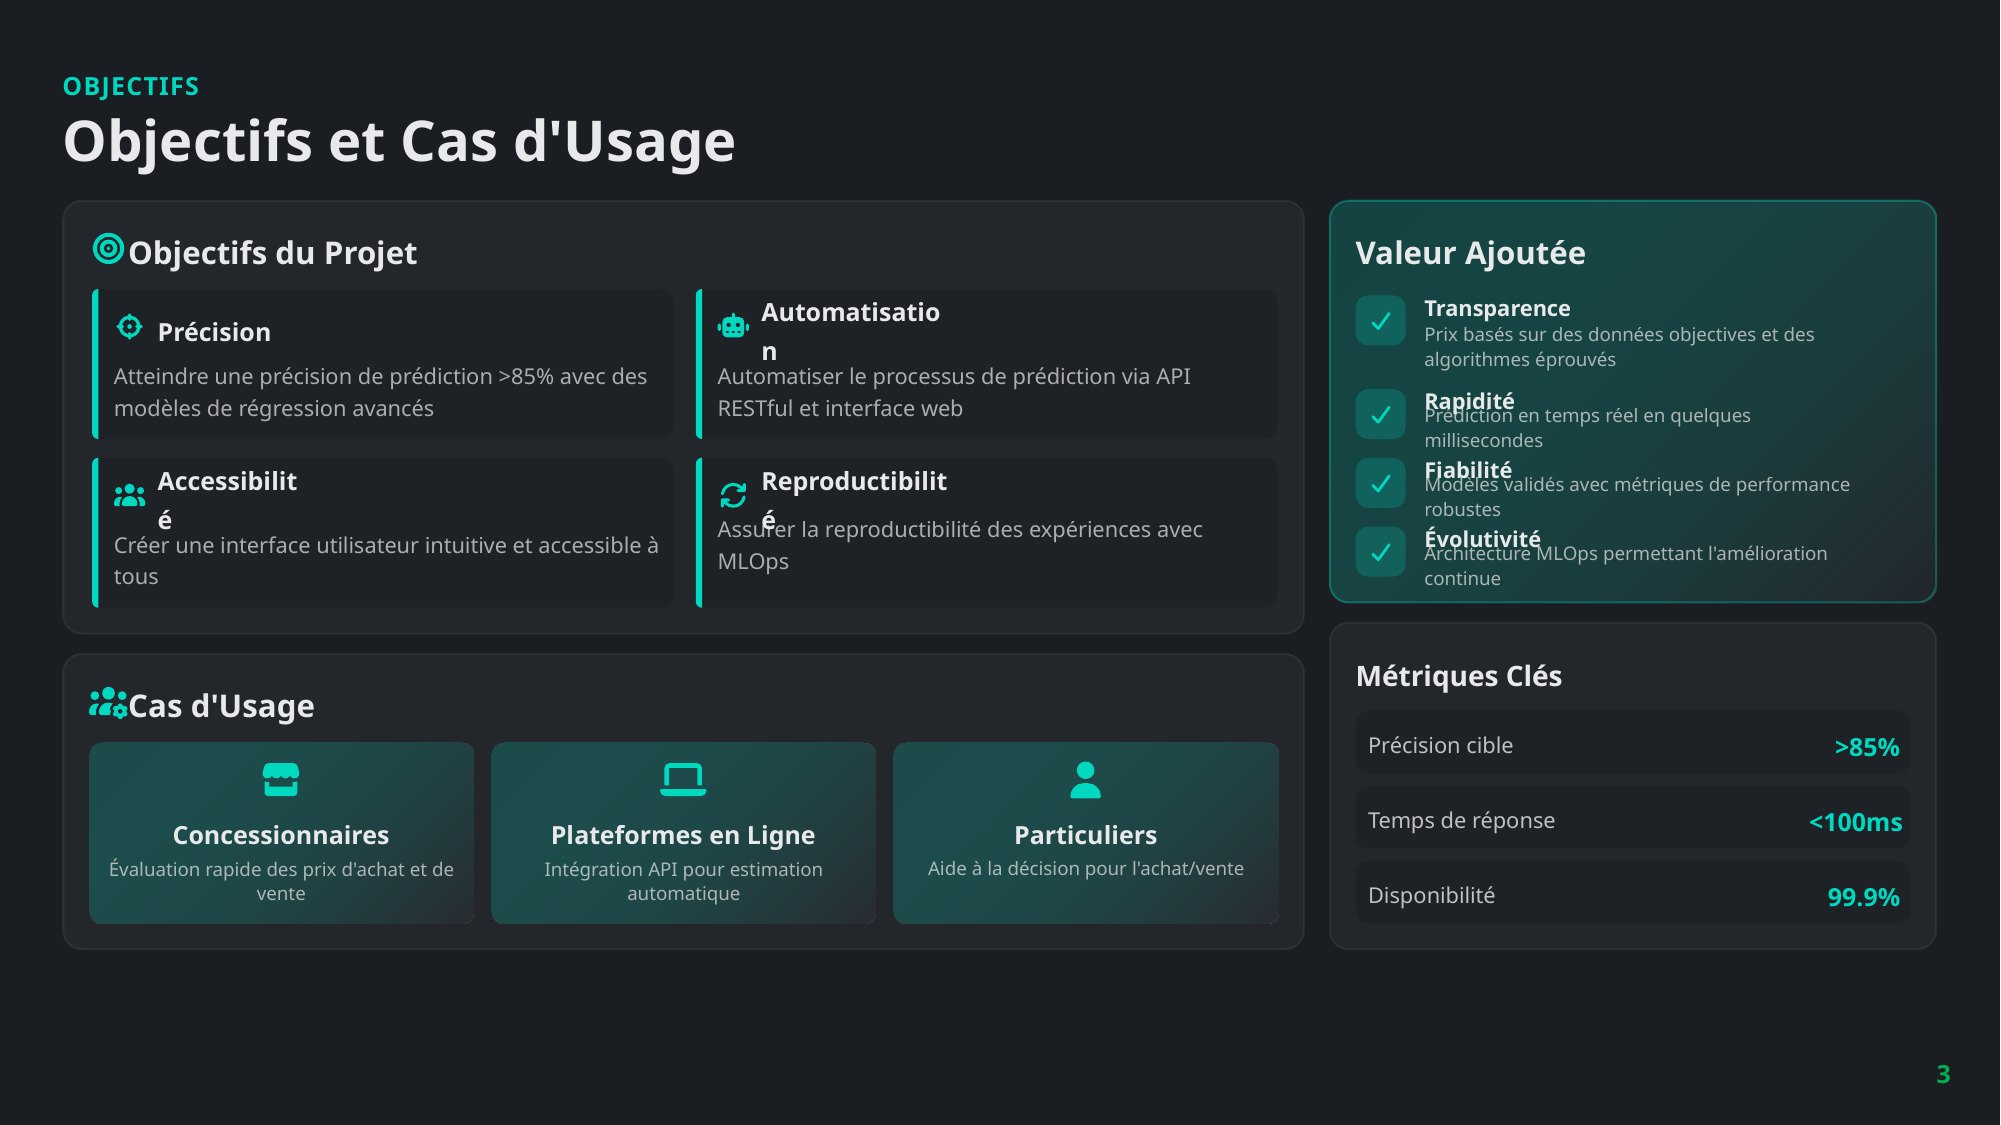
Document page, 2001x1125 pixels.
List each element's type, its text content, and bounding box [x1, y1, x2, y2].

text_box [92, 232, 125, 265]
text_box [89, 742, 474, 924]
text_box [1355, 710, 1911, 774]
text_box [703, 289, 1278, 440]
text_box [695, 289, 703, 440]
text_box Prix basés sur des données objectives et des algorithmes éprouvés [1424, 320, 1920, 371]
text_box [262, 763, 300, 779]
text_box [63, 200, 1304, 634]
text_box >85% [1834, 723, 1912, 761]
text_box Intégration API pour estimation automatique [505, 854, 862, 905]
text_box Automatisation [761, 307, 943, 346]
text_box Objectifs du Projet [128, 226, 1294, 271]
text_box Automatiser le processus de prédiction via API RESTful et interface web [717, 357, 1270, 421]
text_box Concessionnaires [101, 810, 461, 849]
text_box Accessibilité [157, 476, 311, 515]
text_box [1355, 860, 1911, 924]
text_box Modèles validés avec métriques de performance robustes [1424, 482, 1909, 508]
text_box [99, 289, 674, 440]
text_box [116, 313, 143, 340]
text_box [89, 703, 100, 716]
text_box Évolutivité [1424, 520, 1889, 552]
text_box Architecture MLOps permettant l'amélioration continue [1424, 551, 1887, 577]
text_box [115, 487, 123, 495]
text_box [112, 703, 128, 719]
text_box [137, 487, 145, 495]
text_box [720, 482, 746, 496]
text_box [1355, 785, 1911, 849]
text_box [1070, 783, 1101, 799]
text_box [703, 457, 1278, 608]
text_box Objectifs et Cas d'Usage [62, 112, 1966, 175]
text_box Précision cible [1368, 726, 1520, 758]
text_box [1329, 622, 1937, 950]
text_box Fiabilité [1424, 451, 1911, 483]
text_box [102, 686, 115, 700]
text_box Atteindre une précision de prédiction >85% avec des modèles de régression avancés [113, 357, 666, 421]
text_box Transparence [1424, 289, 1922, 321]
text_box Assurer la reproductibilité des expériences avec MLOps [717, 526, 1270, 558]
text_box Créer une interface utilisateur intuitive et accessible à tous [113, 526, 666, 589]
text_box Plateformes en Ligne [503, 810, 864, 849]
text_box [695, 457, 703, 608]
text_box [491, 742, 876, 924]
text_box [1355, 295, 1406, 346]
text_box Cas d'Usage [128, 679, 1294, 724]
text_box [99, 457, 674, 608]
text_box [1371, 474, 1391, 493]
text_box [63, 653, 1304, 950]
text_box Précision [157, 307, 272, 346]
text_box [114, 496, 146, 507]
text_box Valeur Ajoutée [1355, 226, 1926, 271]
text_box [722, 312, 749, 338]
text_box [1371, 406, 1391, 424]
text_box [90, 691, 100, 701]
text_box [893, 742, 1279, 924]
text_box [1355, 457, 1406, 508]
text_box [1355, 526, 1406, 577]
text_box [1355, 389, 1406, 440]
text_box [1329, 200, 1937, 603]
text_box [1371, 543, 1391, 562]
text_box Rapidité [1424, 382, 1856, 414]
text_box [659, 789, 707, 797]
text_box <100ms [1809, 798, 1911, 836]
text_box Temps de réponse [1368, 801, 1558, 833]
text_box [1076, 761, 1095, 780]
text_box Évaluation rapide des prix d'achat et de vente [103, 854, 460, 905]
text_box Particuliers [906, 810, 1266, 849]
text_box [664, 763, 702, 786]
text_box Aide à la décision pour l'achat/vente [907, 854, 1265, 880]
text_box Prédiction en temps réel en quelques millisecondes [1424, 414, 1855, 439]
text_box Reproductibilité [761, 476, 949, 515]
text_box 99.9% [1827, 873, 1911, 911]
text_box [264, 781, 298, 797]
text_box [98, 702, 114, 716]
text_box [720, 495, 746, 508]
text_box [92, 457, 99, 608]
text_box Métriques Clés [1355, 648, 1925, 693]
text_box Disponibilité [1368, 876, 1500, 908]
text_box [1371, 312, 1391, 330]
text_box [92, 289, 99, 440]
text_box [117, 691, 127, 701]
text_box [124, 483, 135, 494]
text_box 3 [1936, 1050, 1962, 1088]
text_box OBJECTIFS [62, 62, 1950, 100]
